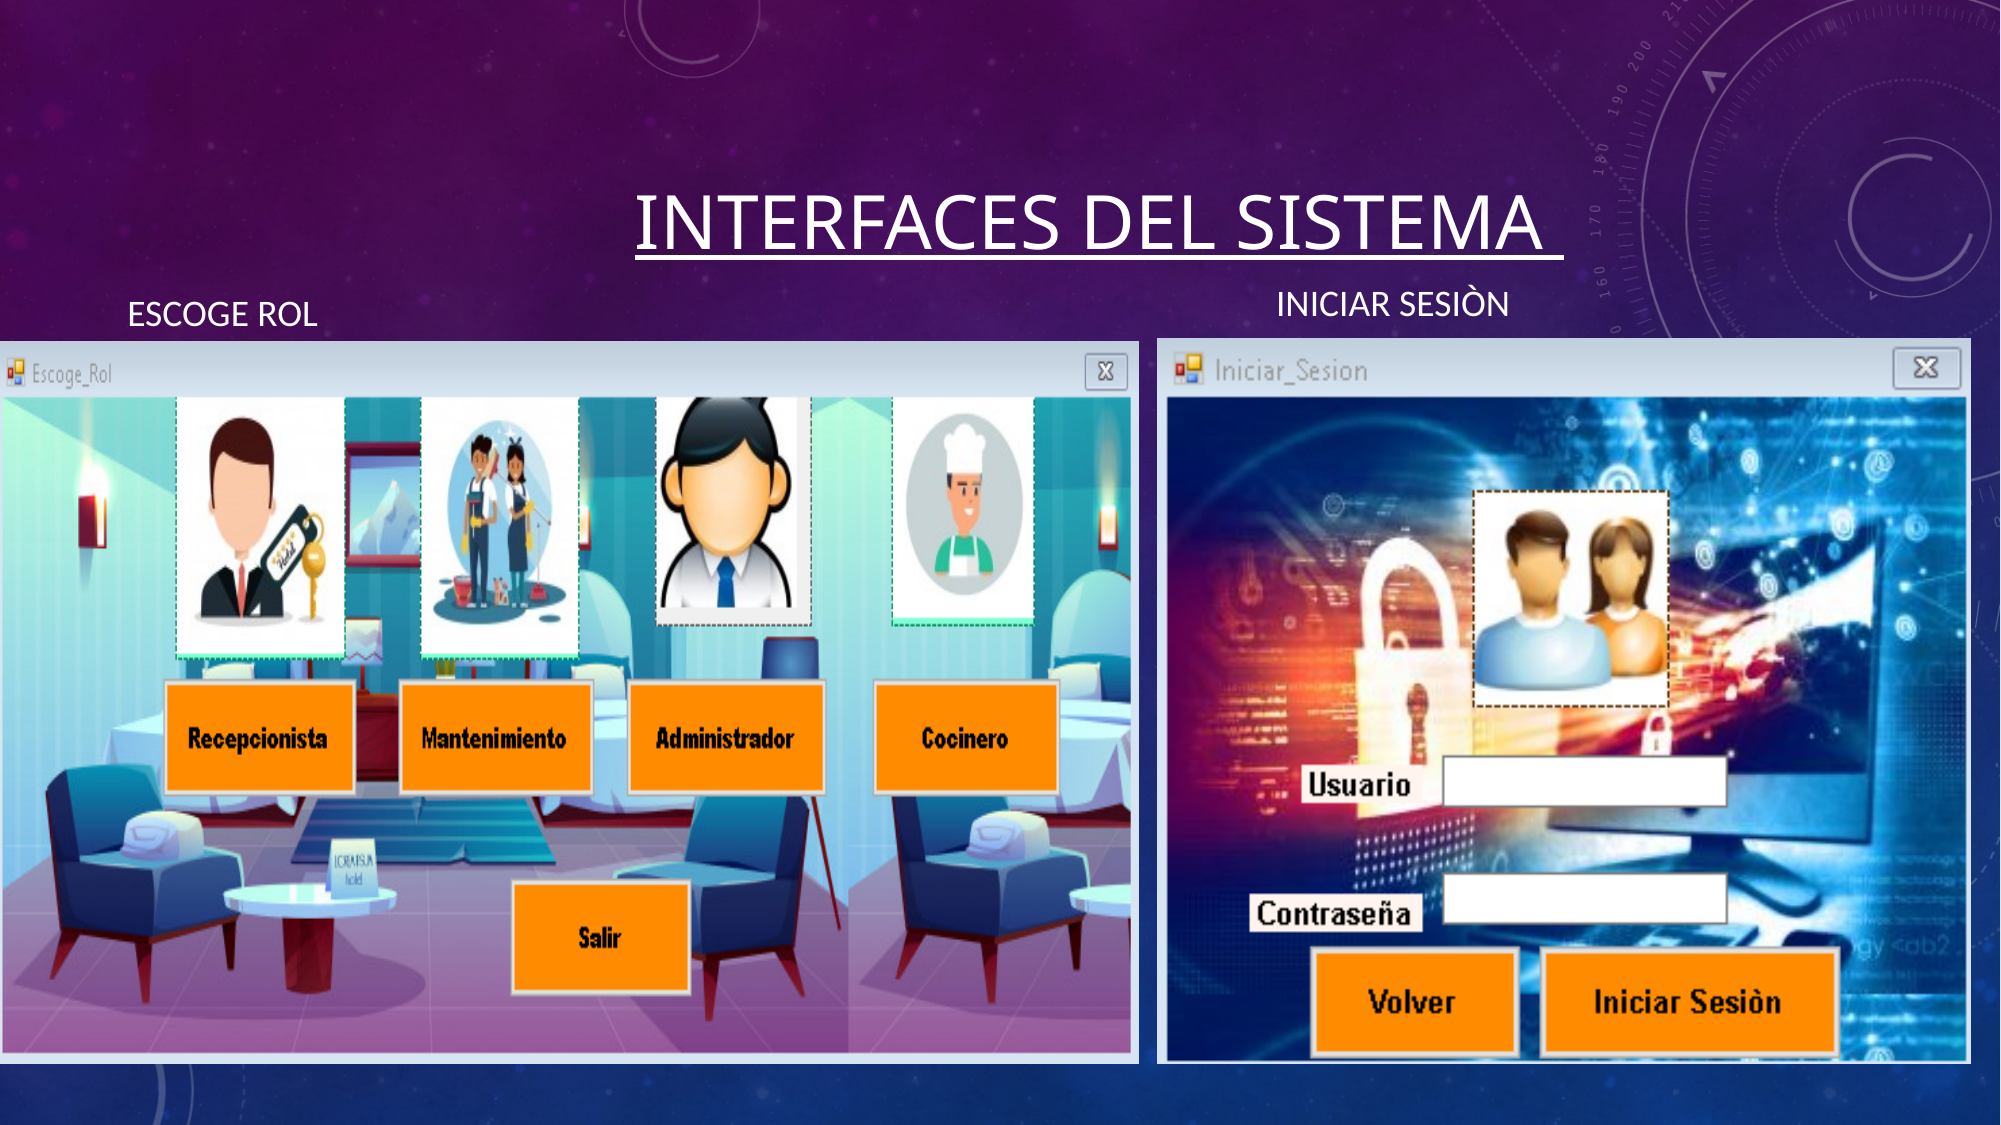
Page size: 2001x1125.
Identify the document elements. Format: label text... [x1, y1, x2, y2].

title Interfaces del sistema [112, 99, 1775, 339]
picture [0, 0, 2001, 1125]
text_box ESCOGE ROL [112, 281, 703, 341]
text_box INICIAR SESIÒN [1261, 271, 1722, 332]
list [0, 341, 1139, 1065]
